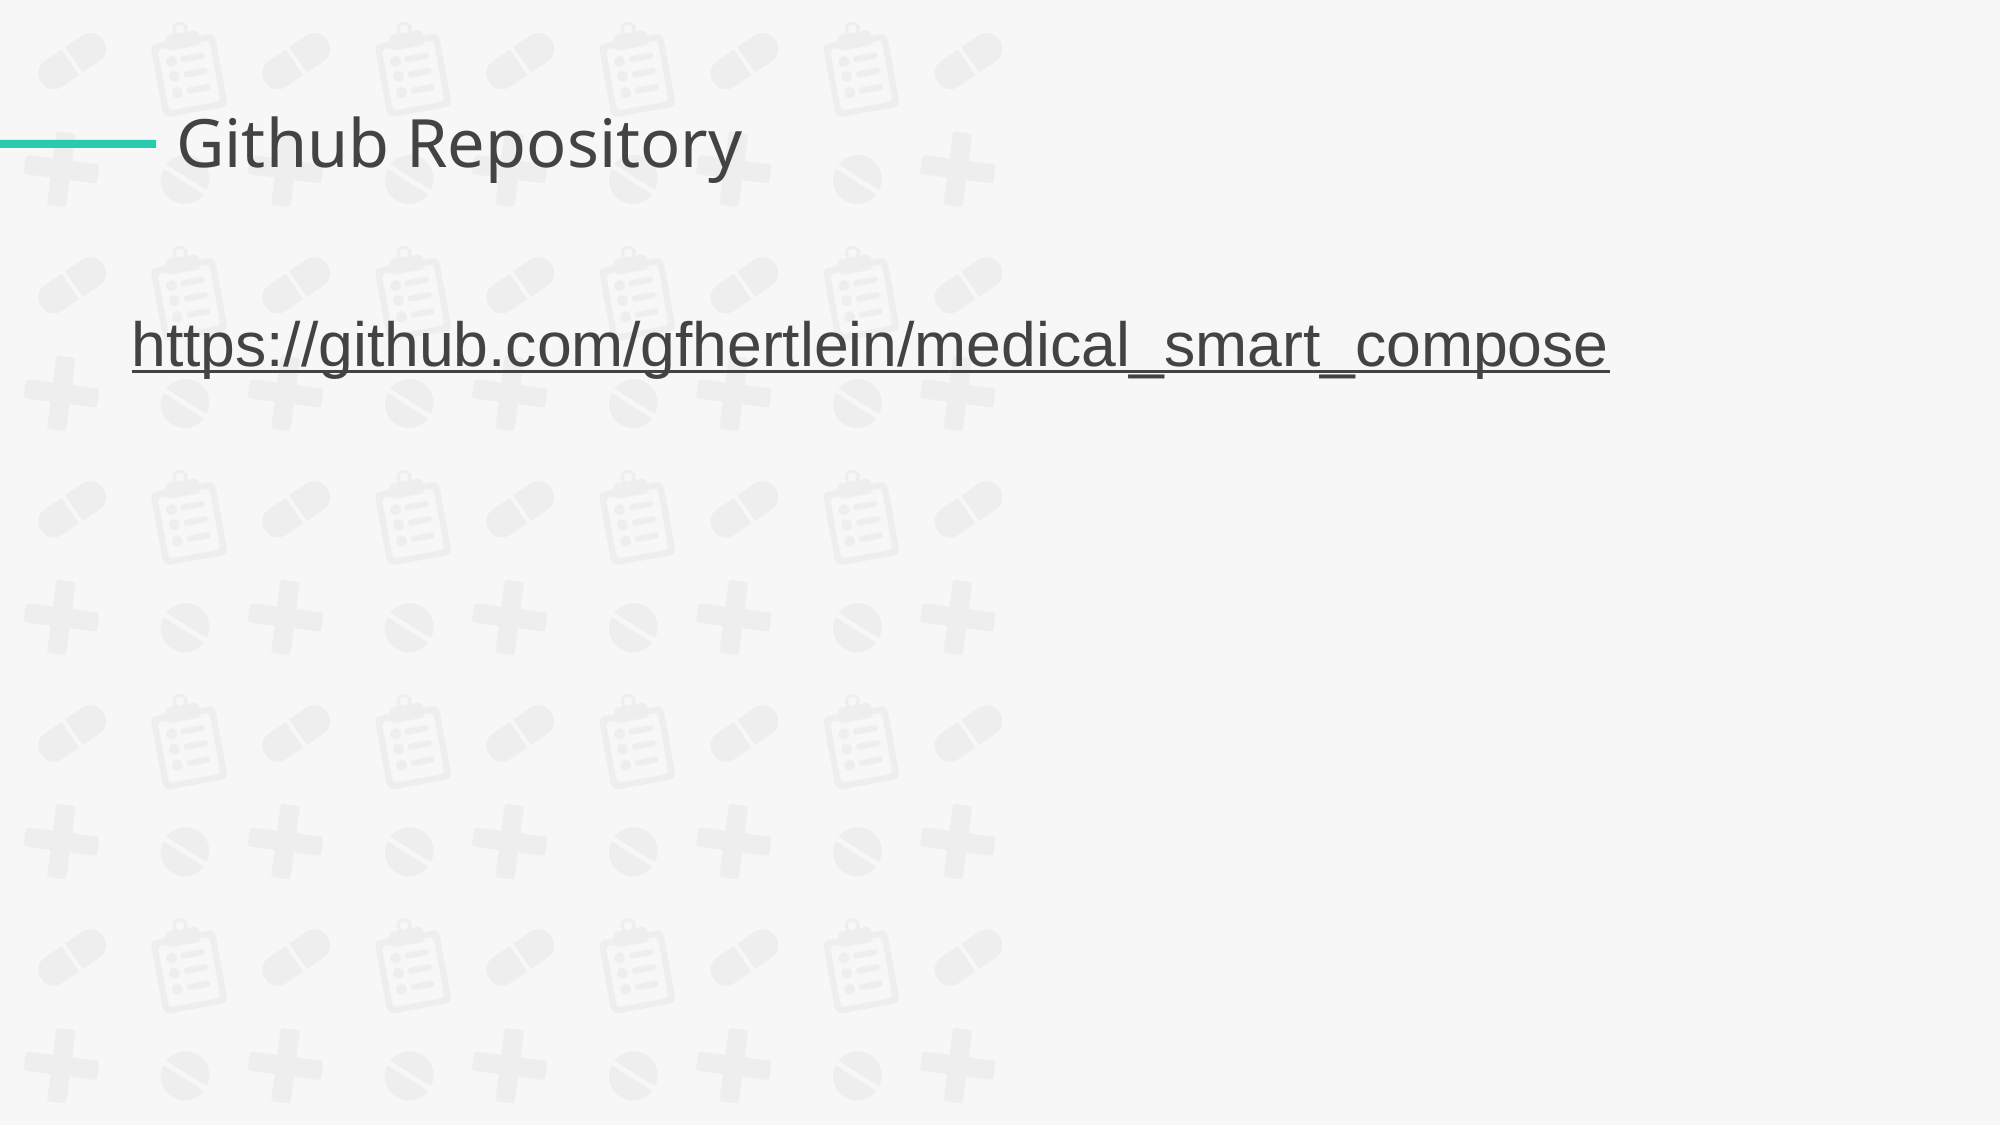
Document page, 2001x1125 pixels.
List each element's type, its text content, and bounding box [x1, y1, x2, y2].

title Github Repository [156, 81, 1914, 207]
text_box https://github.com/gfhertlein/medical_smart_compose [116, 289, 1944, 477]
